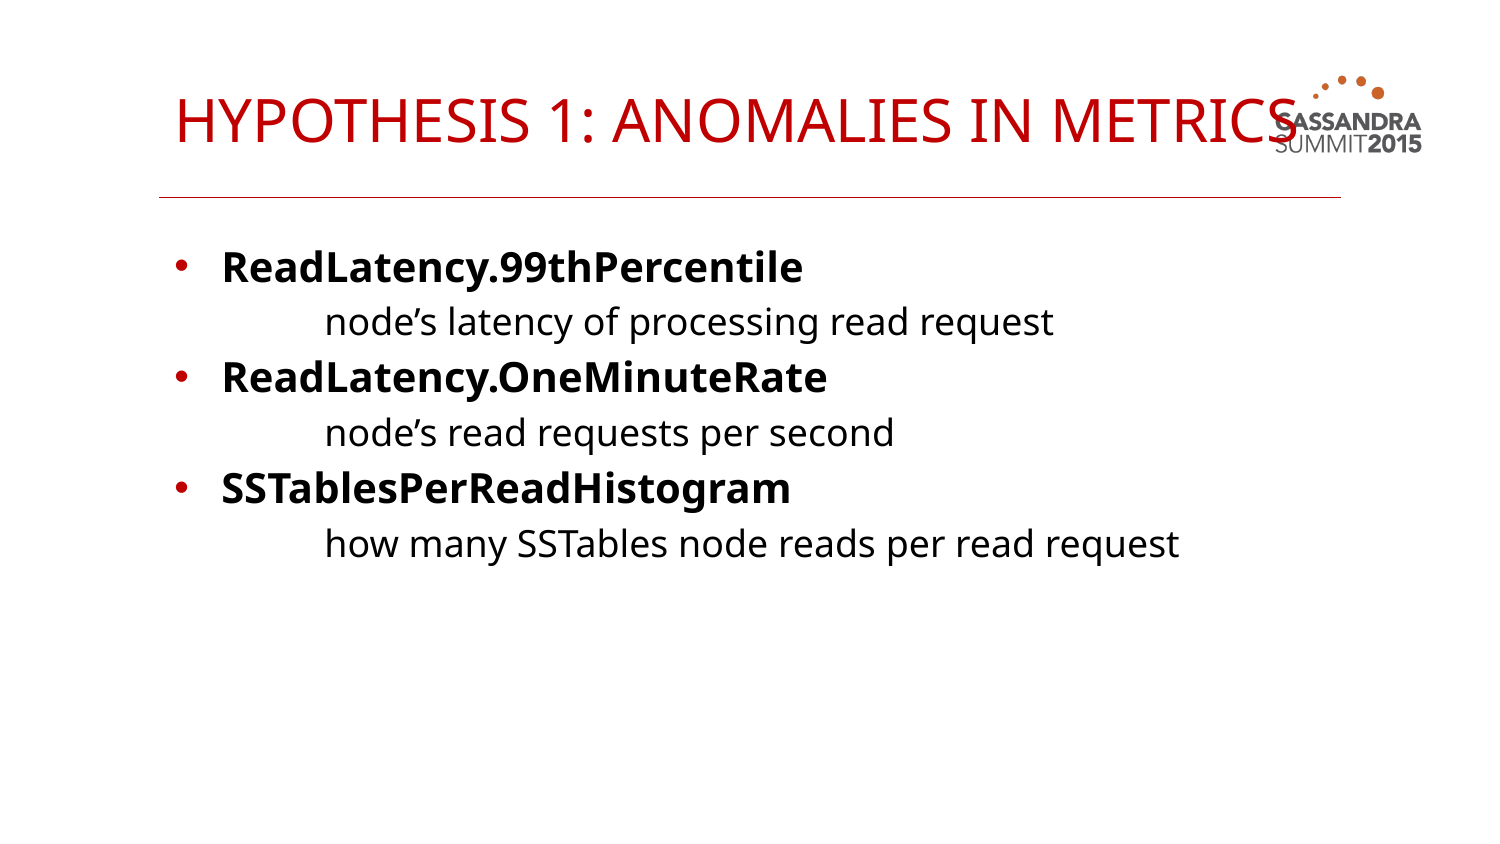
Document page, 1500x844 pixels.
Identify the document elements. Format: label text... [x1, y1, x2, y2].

title Hypothesis 1: anomalies in metrics [159, 40, 1341, 196]
list ReadLatency.99thPercentile node’s latency of processing read request ReadLatency.OneMinuteRate node’s read requests per second SSTablesPerReadHistogram how many SSTables node reads per read request [159, 232, 1341, 777]
picture [1341, 72, 1424, 155]
